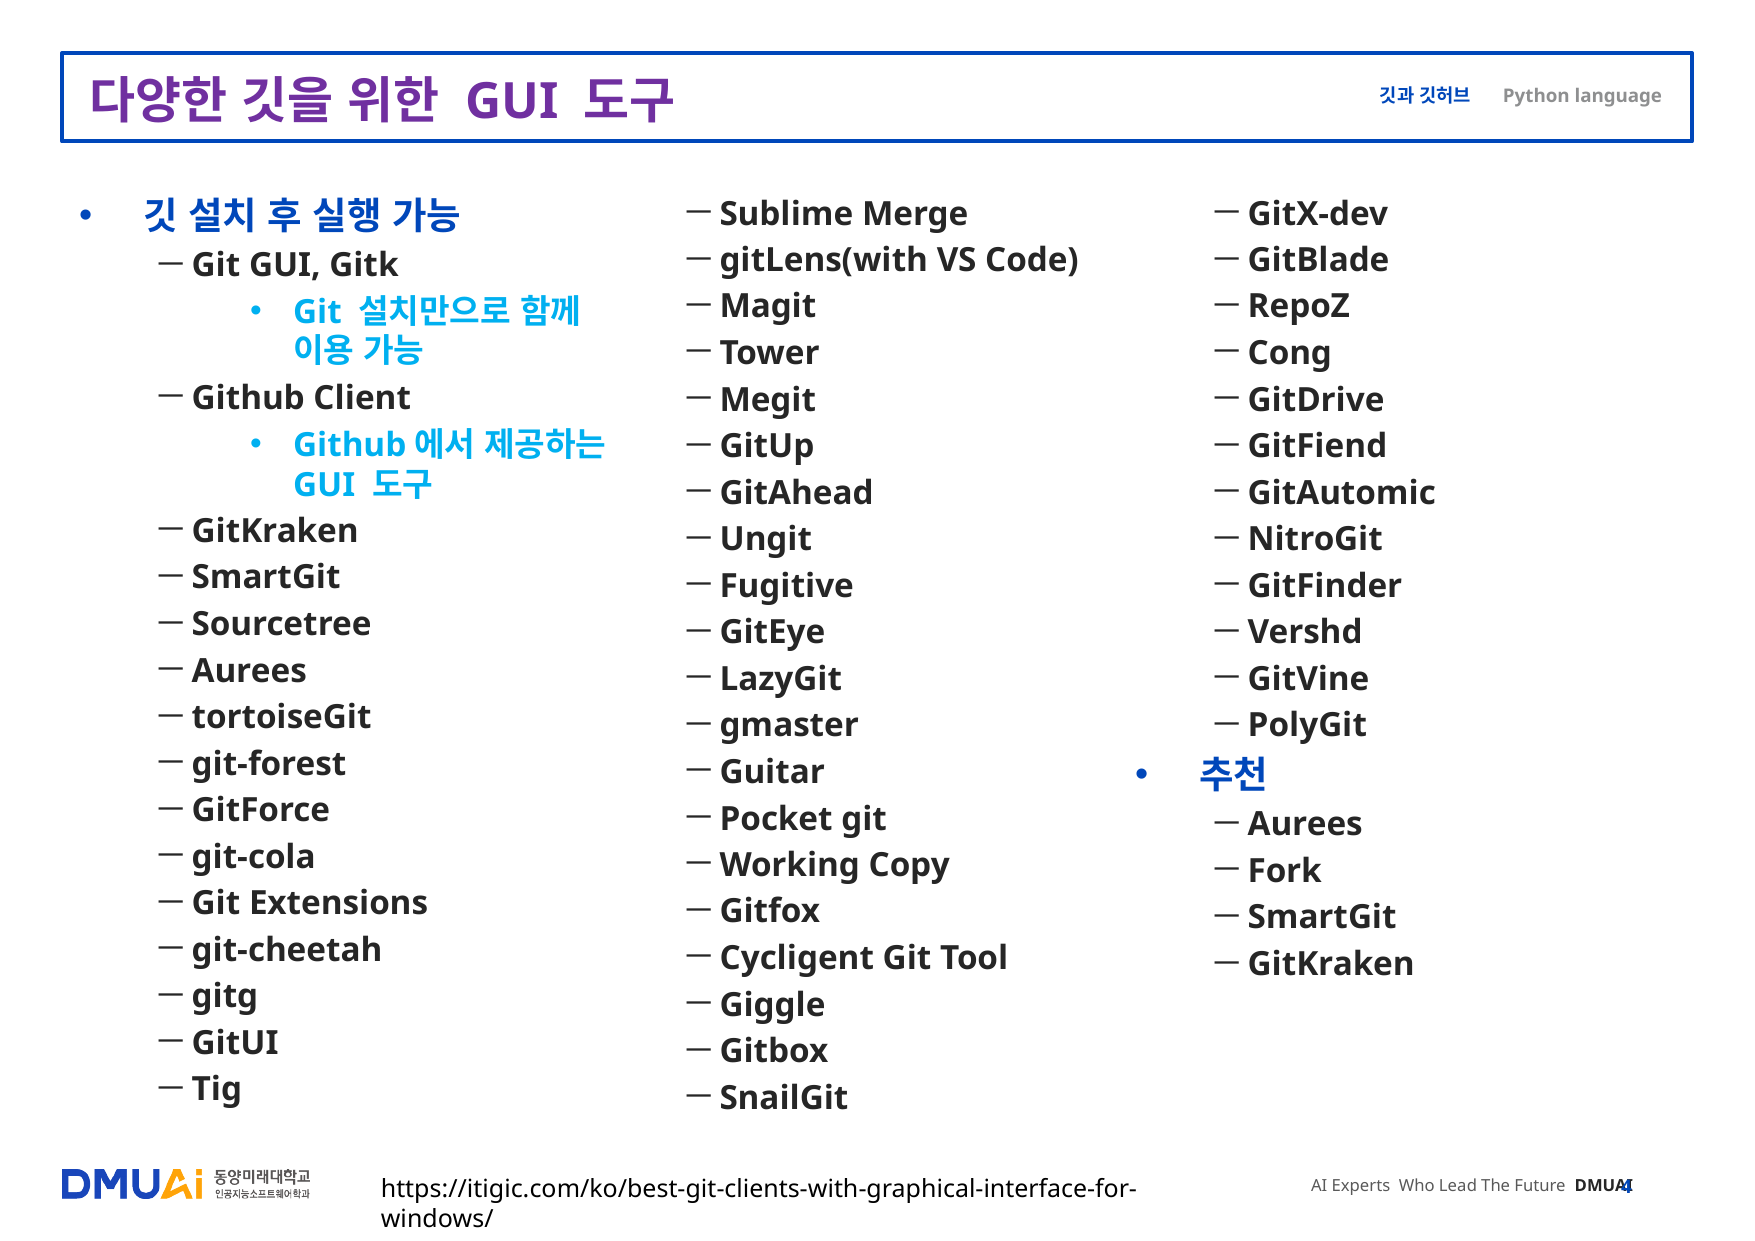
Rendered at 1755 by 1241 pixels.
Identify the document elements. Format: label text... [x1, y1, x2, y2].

list 깃 설치 후 실행 가능 Git GUI, Gitk Git 설치만으로 함께 이용 가능 Github Client Github에서 제공하는 GUI 도구 GitKraken SmartGit Sourcetree Aurees tortoiseGit git-forest GitForce git-cola Git Extensions git-cheetah gitg GitUI Tig Sublime Merge gitLens(with VS Code) Magit Tower Megit GitUp GitAhead Ungit Fugitive GitEye LazyGit gmaster Guitar Pocket git Working Copy Gitfox Cycligent Git Tool Giggle Gitbox SnailGit GitX-dev GitBlade RepoZ Cong GitDrive GitFiend GitAutomic NitroGit GitFinder Vershd GitVine PolyGit 추천 Aurees Fork SmartGit GitKraken [62, 183, 1681, 1140]
title 다양한 깃을 위한 GUI 도구 [72, 69, 1055, 128]
picture [62, 1169, 310, 1199]
text_box https://itigic.com/ko/best-git-clients-with-graphical-interface-for-windows/ [366, 1165, 1244, 1240]
